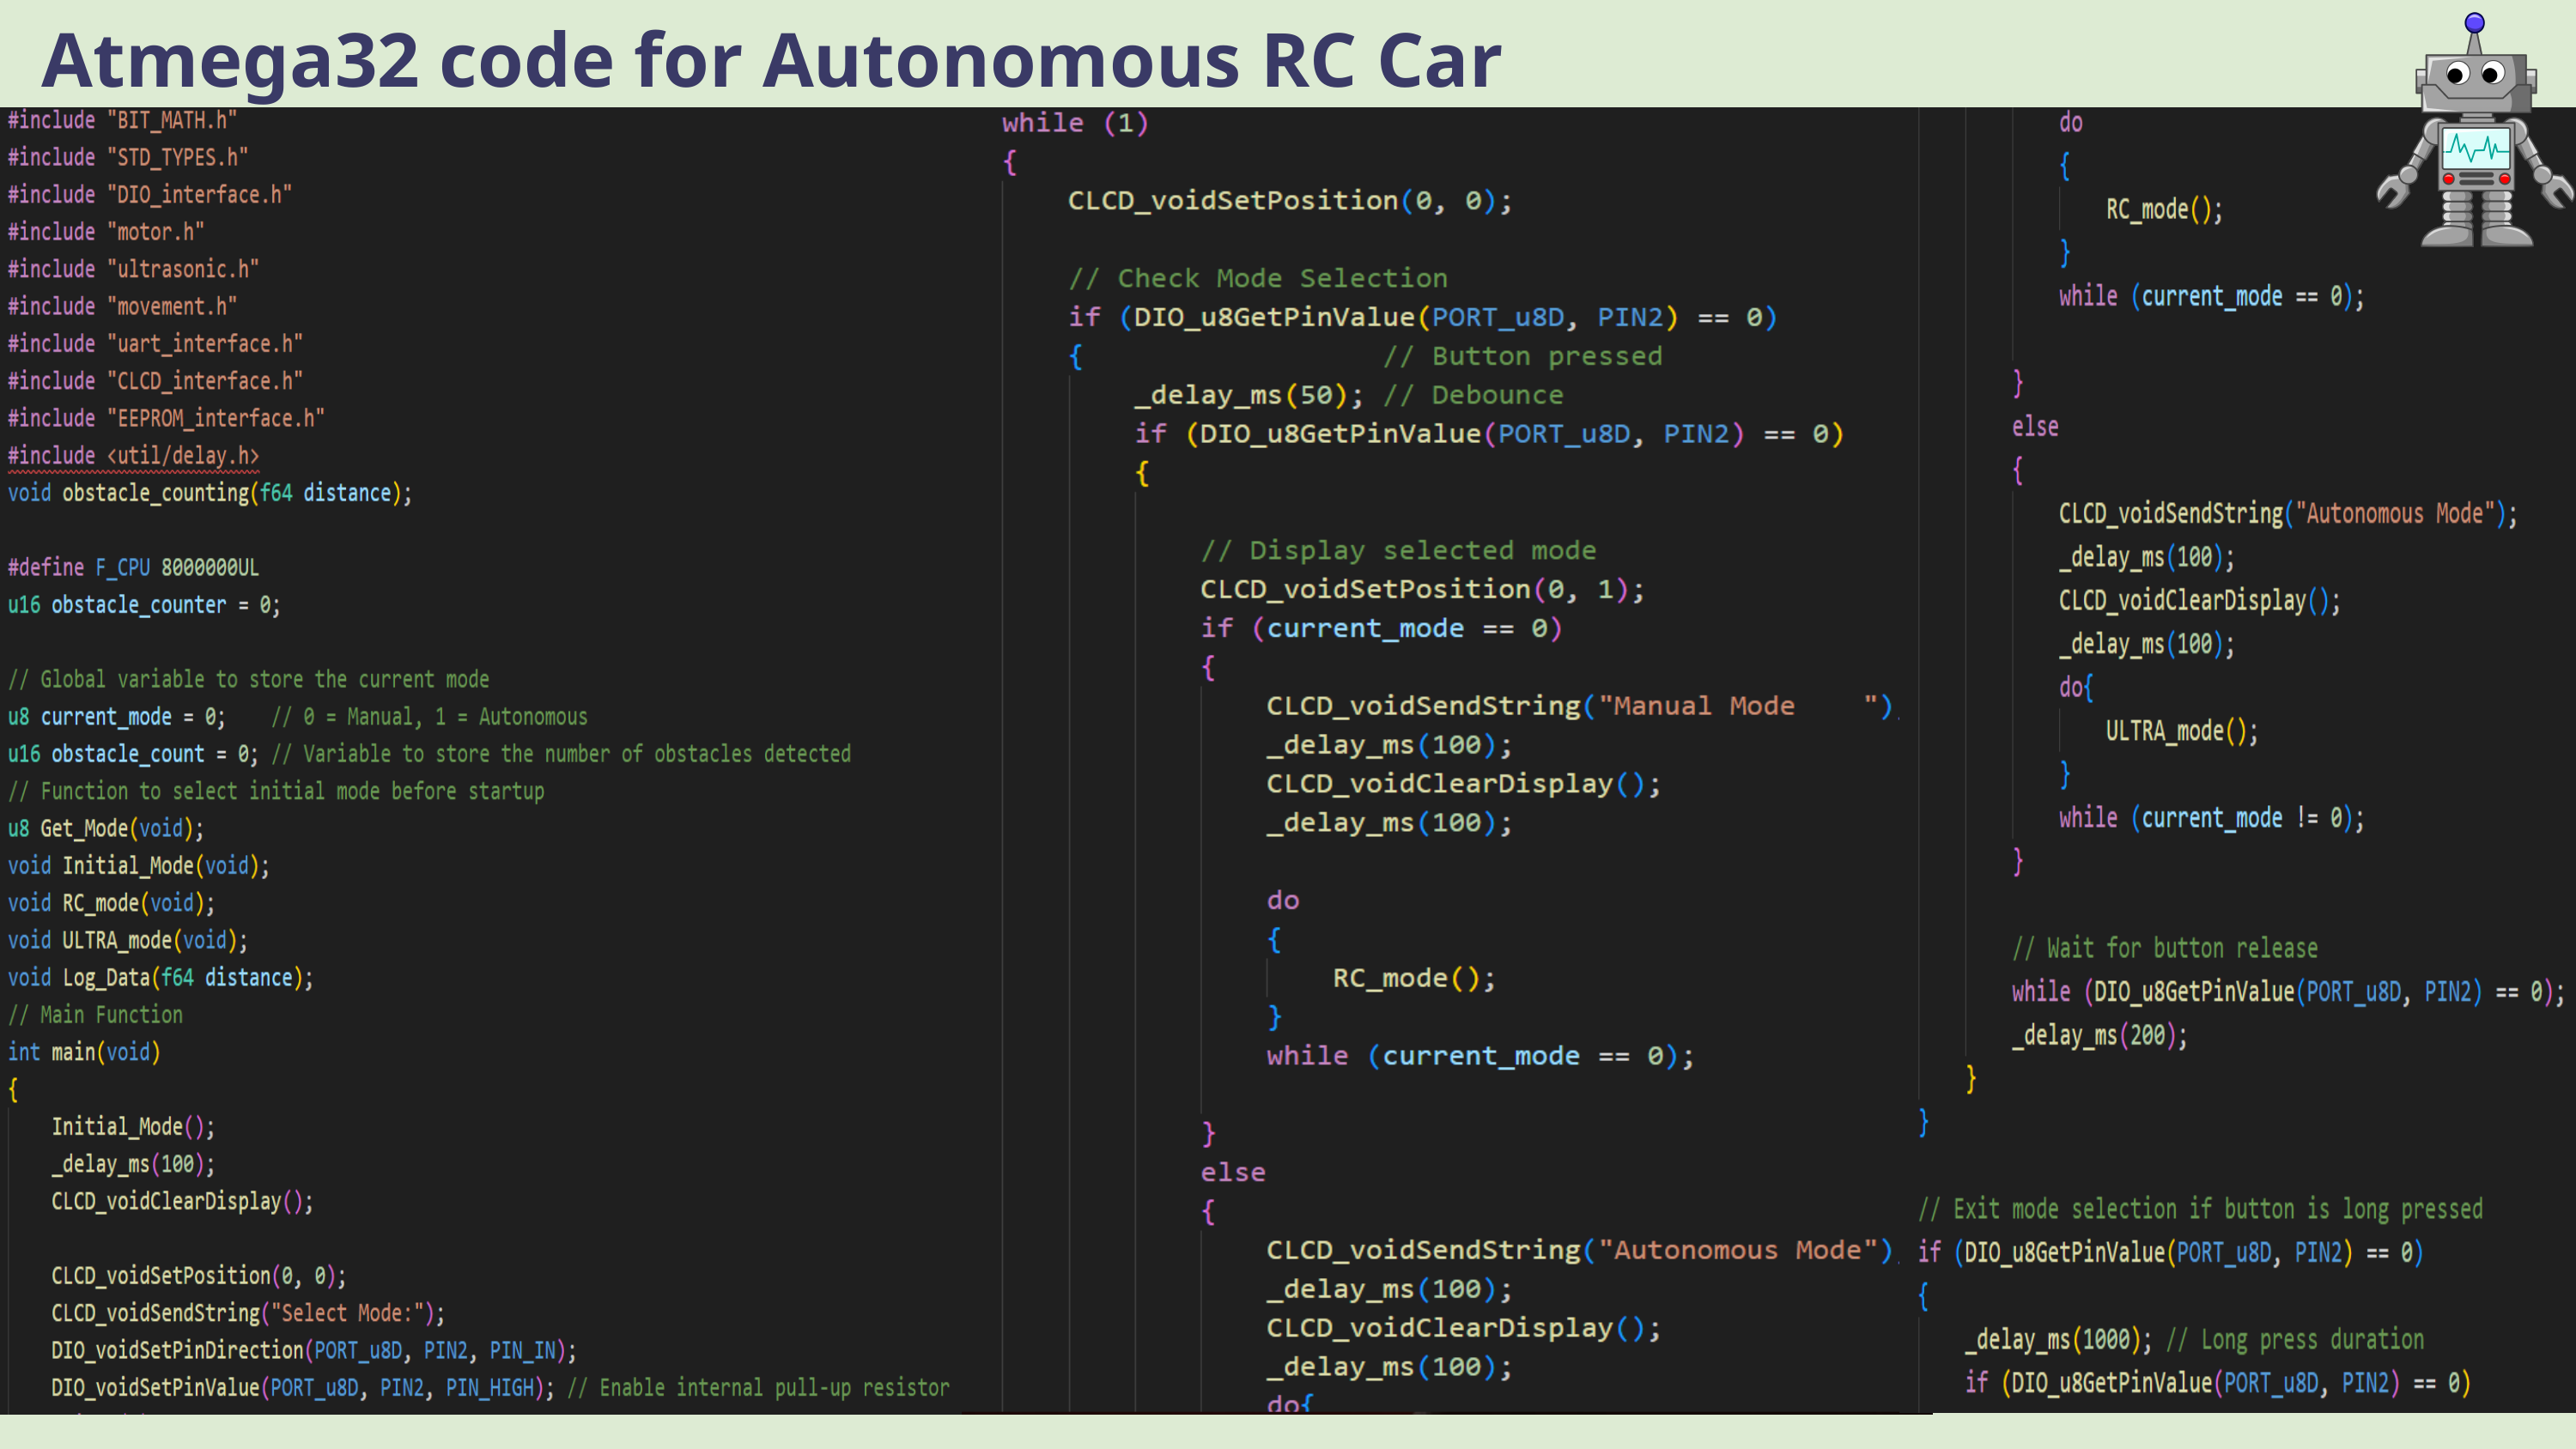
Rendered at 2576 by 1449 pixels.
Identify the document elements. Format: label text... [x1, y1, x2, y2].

picture [0, 107, 2576, 1415]
text_box Atmega32 code for Autonomous RC Car [0, 12, 1599, 102]
text_box [2374, 12, 2576, 107]
